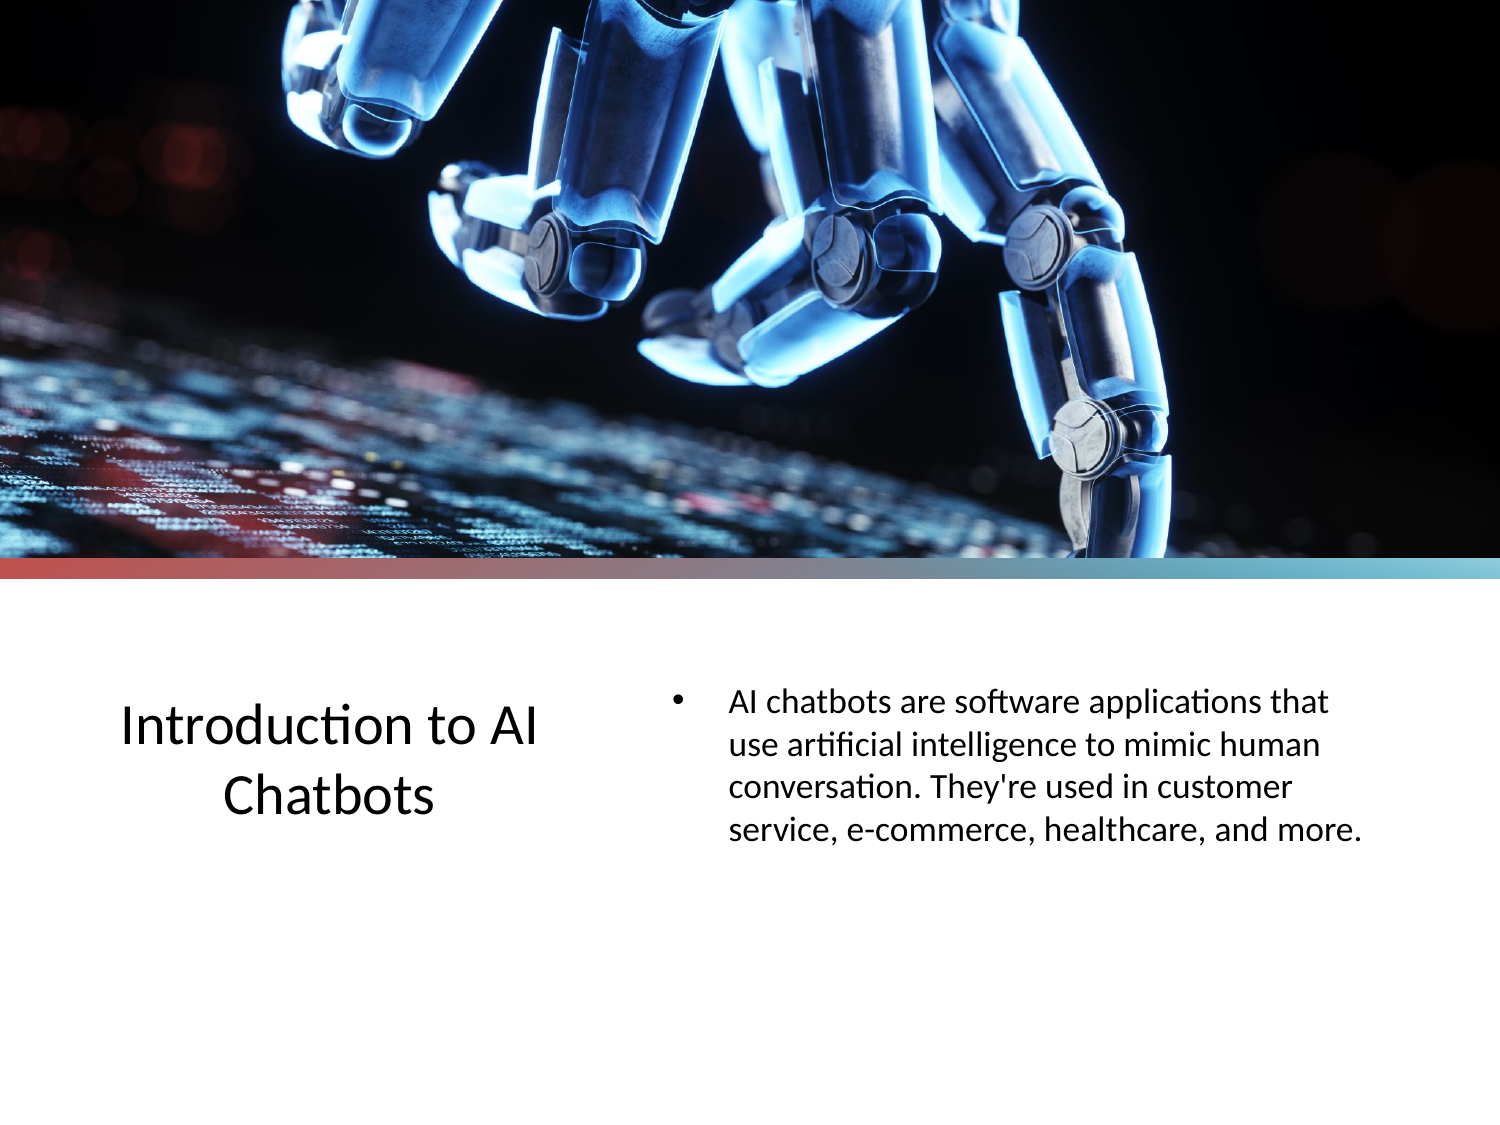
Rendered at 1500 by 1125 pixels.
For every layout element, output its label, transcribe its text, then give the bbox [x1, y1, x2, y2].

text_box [0, 557, 1500, 579]
title Introduction to AI Chatbots [103, 678, 557, 1025]
picture [0, 0, 1500, 557]
list AI chatbots are software applications that use artificial intelligence to mimic human conversation. They're used in customer service, e-commerce, healthcare, and more. [657, 670, 1397, 1027]
